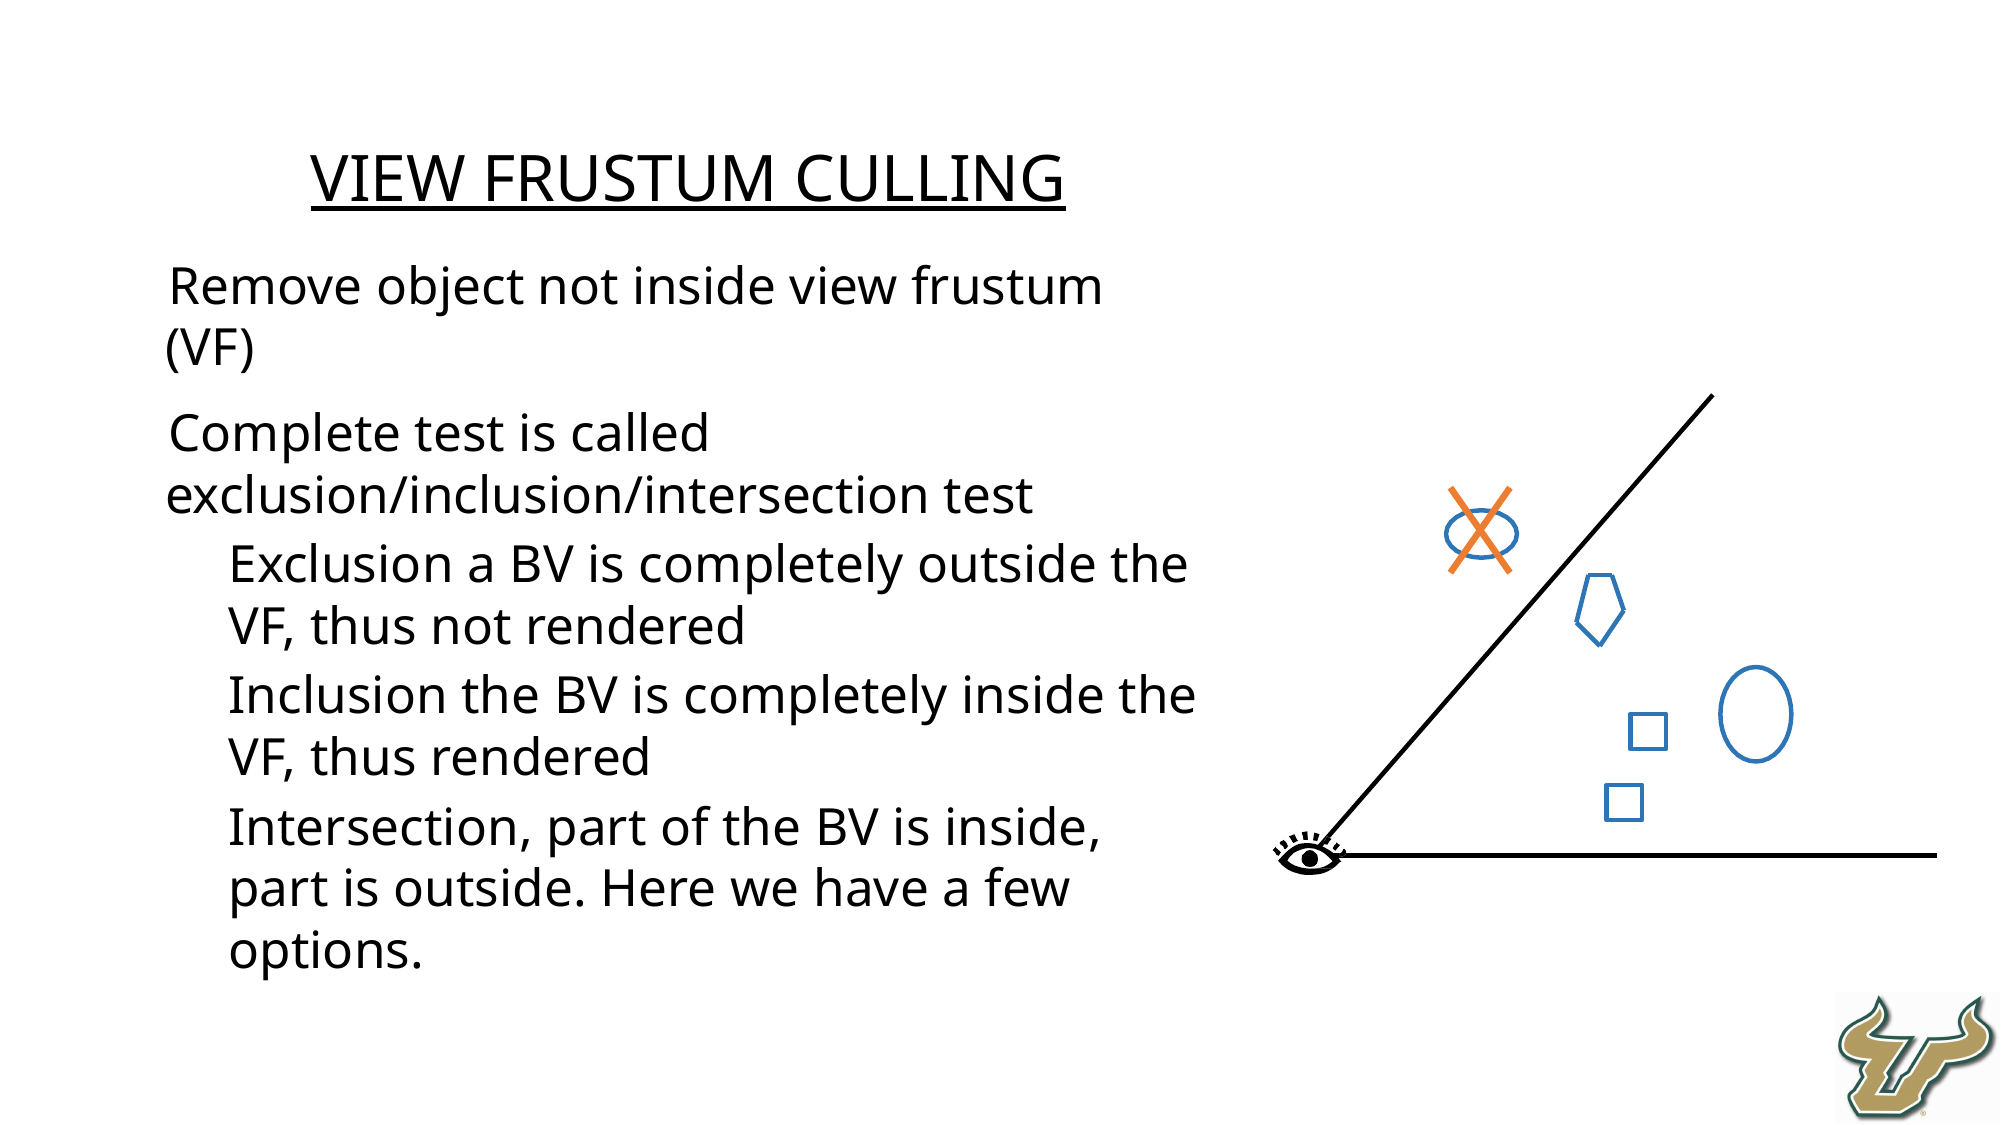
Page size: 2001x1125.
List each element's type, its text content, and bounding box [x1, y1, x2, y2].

text_box [1313, 832, 1320, 841]
text_box [1328, 857, 1342, 862]
text_box [1323, 836, 1347, 857]
text_box [1305, 851, 1331, 868]
picture [1835, 992, 2000, 1124]
text_box [1278, 856, 1291, 860]
text_box [1301, 850, 1318, 867]
text_box [1308, 843, 1323, 853]
text_box [1472, 510, 1489, 523]
text_box [1446, 513, 1475, 553]
text_box [1278, 859, 1341, 875]
text_box [1720, 667, 1792, 762]
text_box [1630, 713, 1666, 750]
text_box [1447, 485, 1513, 575]
text_box [1288, 856, 1301, 867]
text_box [1485, 512, 1518, 554]
text_box [1272, 831, 1308, 856]
text_box [1606, 784, 1642, 821]
list View frustum culling Remove object not inside view frustum (VF) Complete test is called exclusion/inclusion/intersection test Exclusion a BV is completely outside the VF, thus not rendered Inclusion the BV is completely inside the VF, thus rendered Intersection, part of the BV is inside, part is outside. Here we have a few options. [150, 135, 1223, 990]
text_box [1467, 538, 1494, 558]
